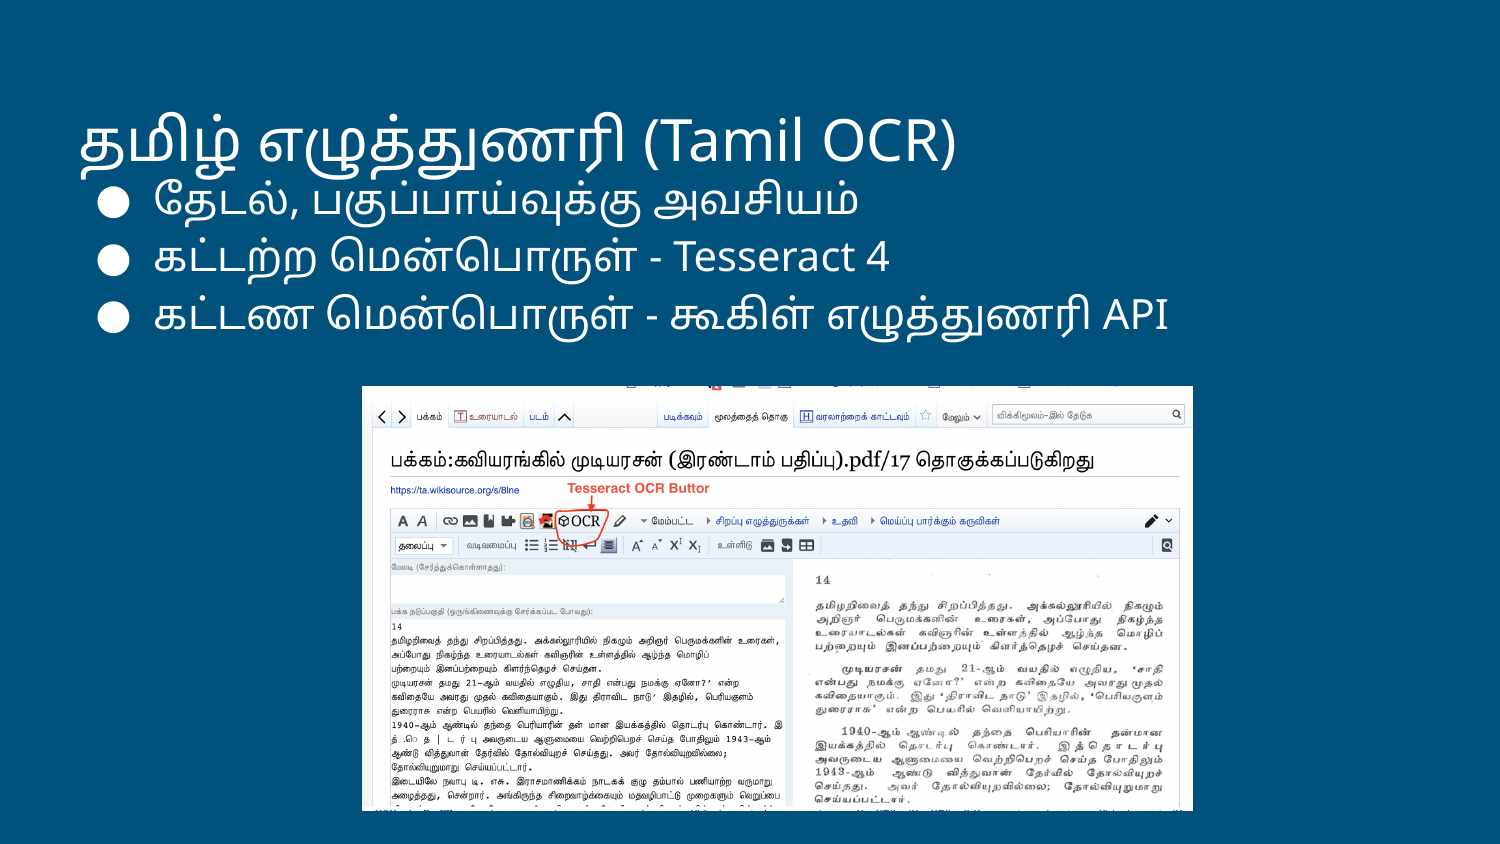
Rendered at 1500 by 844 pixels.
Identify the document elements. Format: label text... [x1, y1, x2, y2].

picture [363, 387, 1192, 810]
title தமிழ் எழுத்துணரி (Tamil OCR) [63, 75, 1437, 150]
list தேடல், பகுப்பாய்வுக்கு அவசியம் கட்டற்ற மென்பொருள் - Tesseract 4 கட்டண மென்பொருள் - கூகிள் எழுத்துணரி API [63, 150, 1437, 656]
